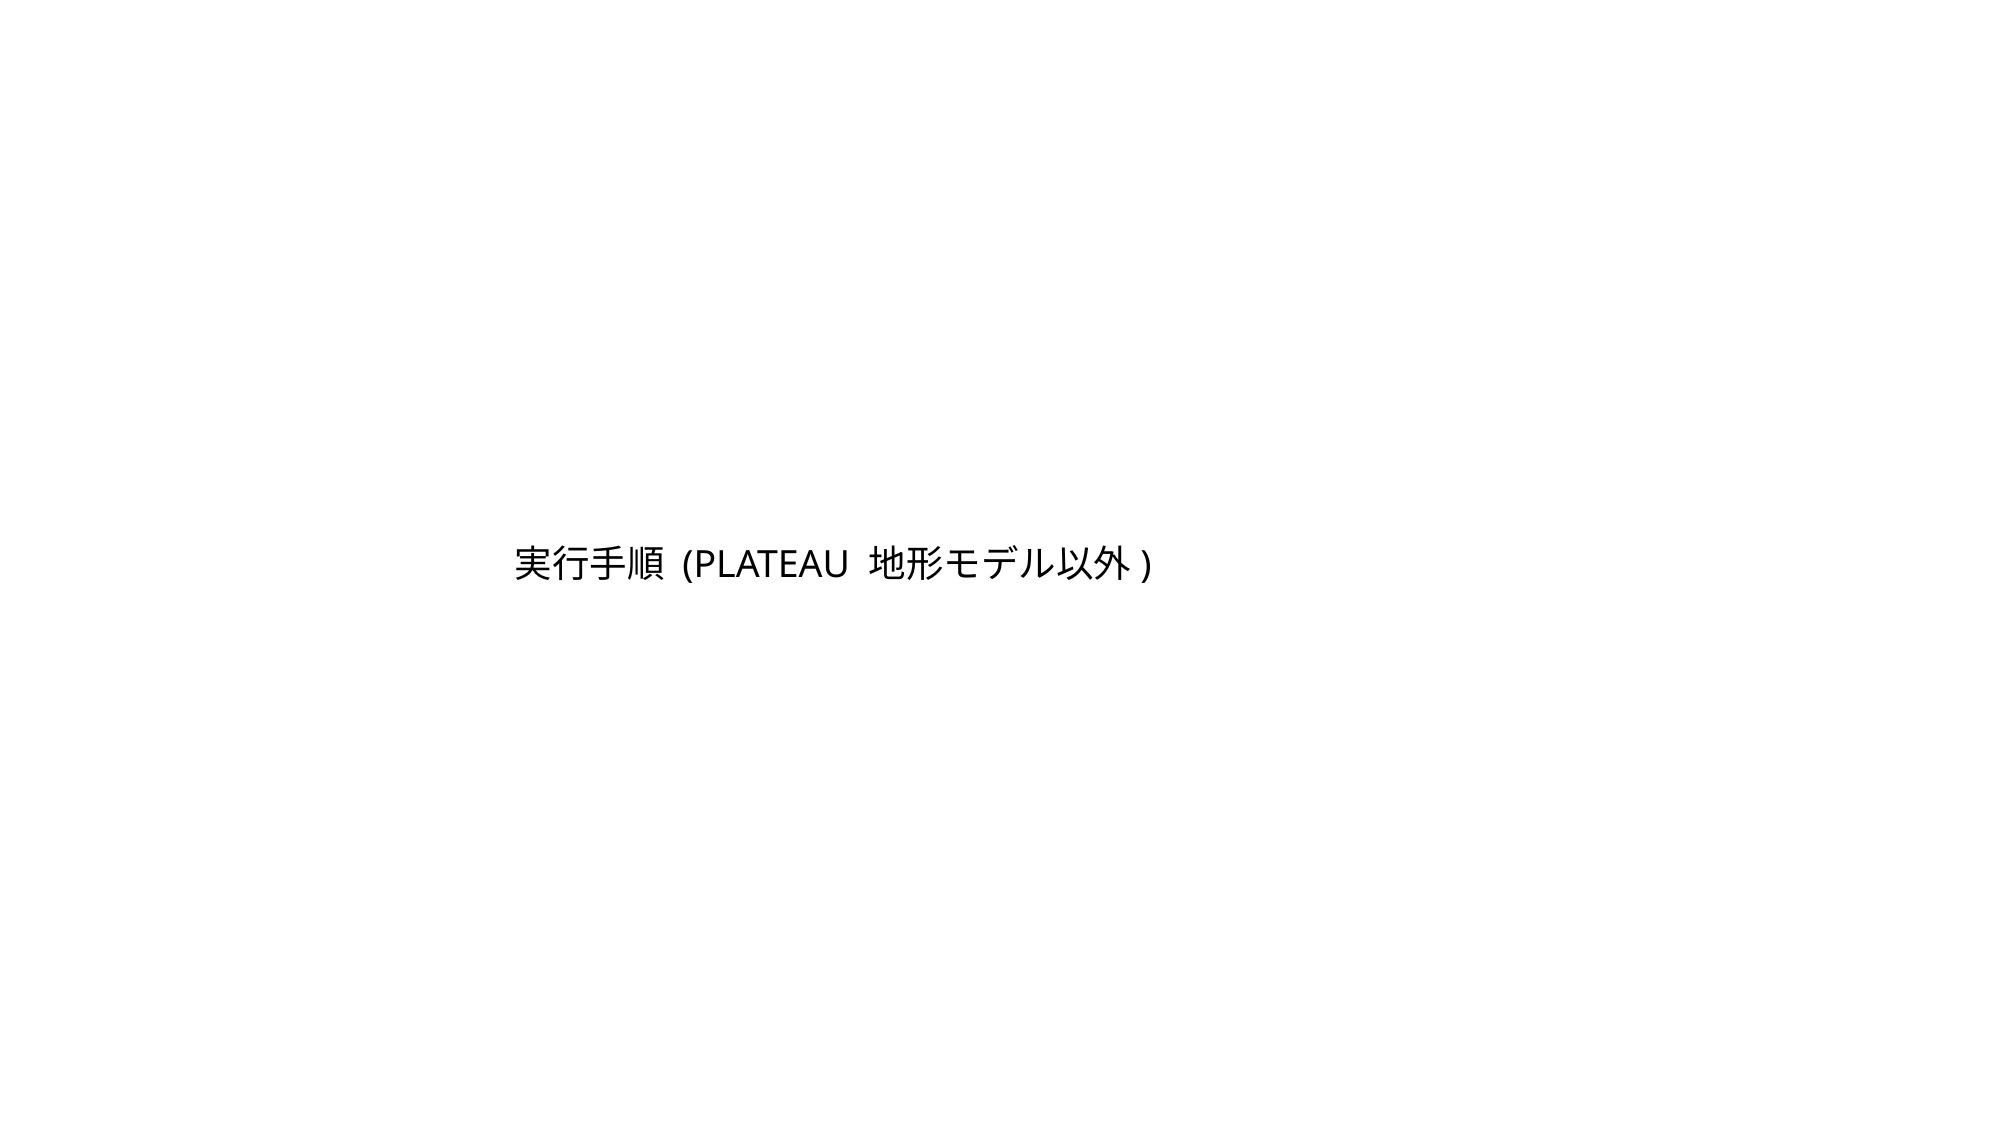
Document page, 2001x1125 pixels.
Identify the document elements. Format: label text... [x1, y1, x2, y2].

text_box 実行手順 (PLATEAU 地形モデル以外) [499, 532, 1500, 593]
